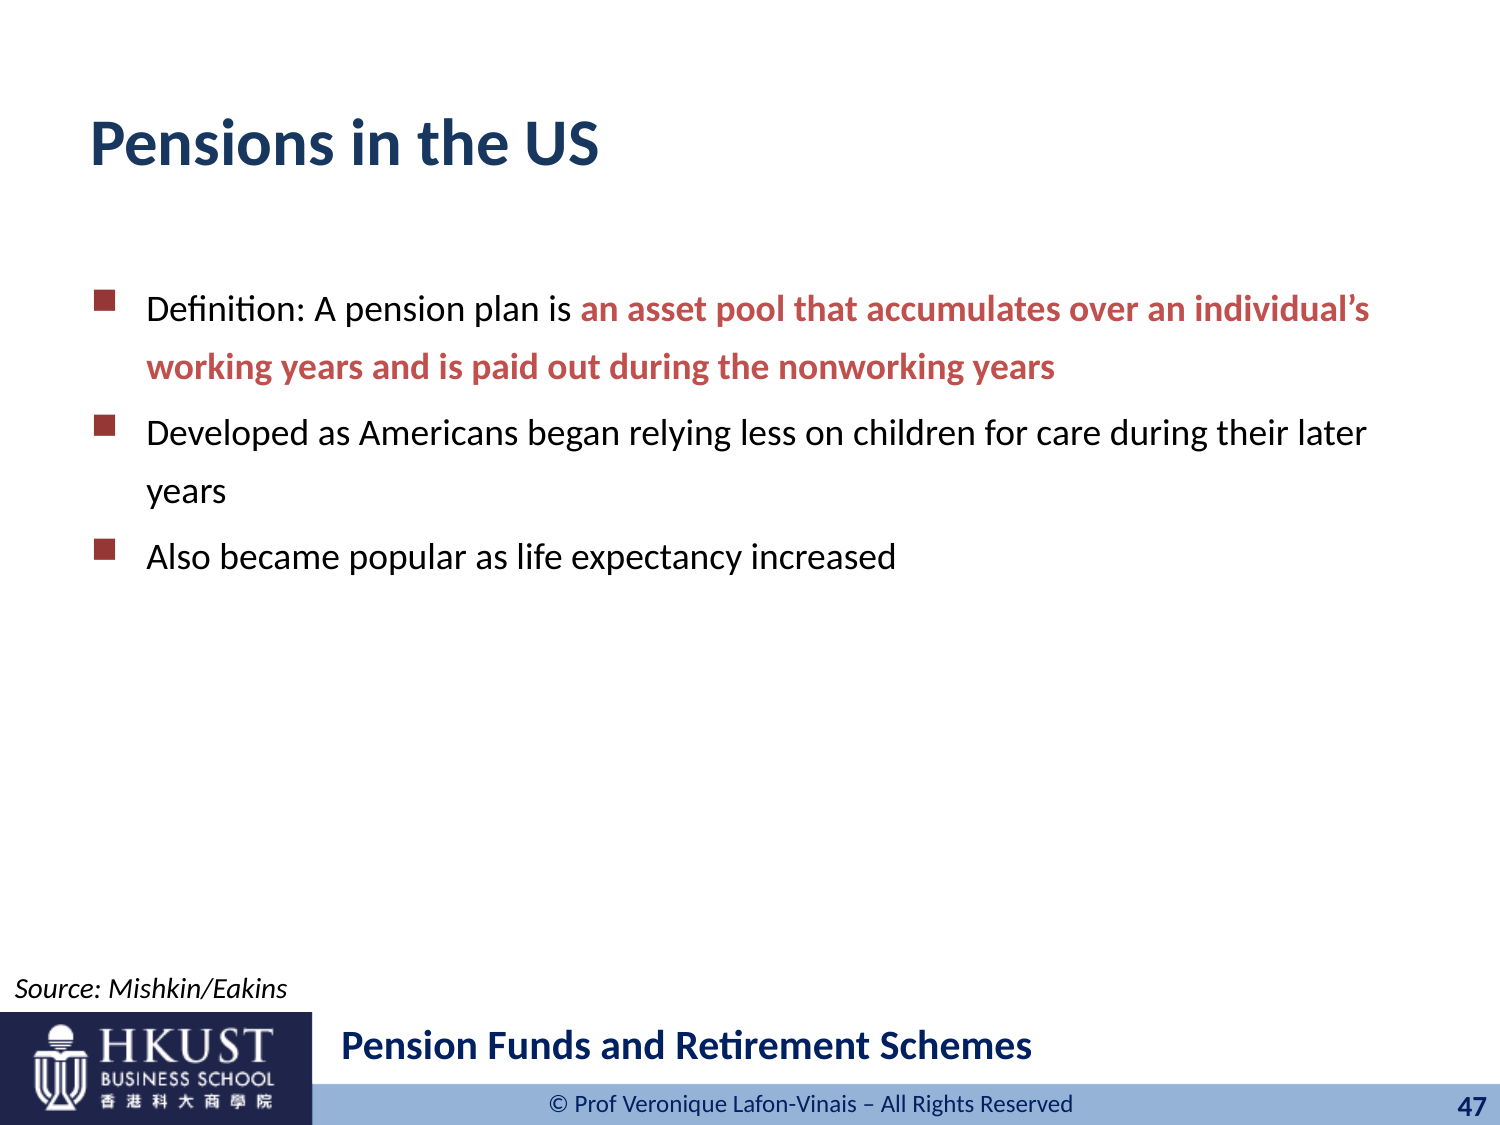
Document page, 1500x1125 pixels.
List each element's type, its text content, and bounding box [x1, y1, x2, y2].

text_box Source: Mishkin/Eakins [0, 961, 500, 1012]
footer Pension Funds and Retirement Schemes [326, 1007, 1500, 1078]
list Definition: A pension plan is an asset pool that accumulates over an individual’s working years and is paid out during the nonworking years Developed as Americans began relying less on children for care during their later years Also became popular as life expectancy increased [74, 262, 1426, 1006]
picture [0, 1012, 1500, 1125]
title Pensions in the US [74, 44, 1426, 233]
slide_number 47 [1351, 1080, 1500, 1125]
